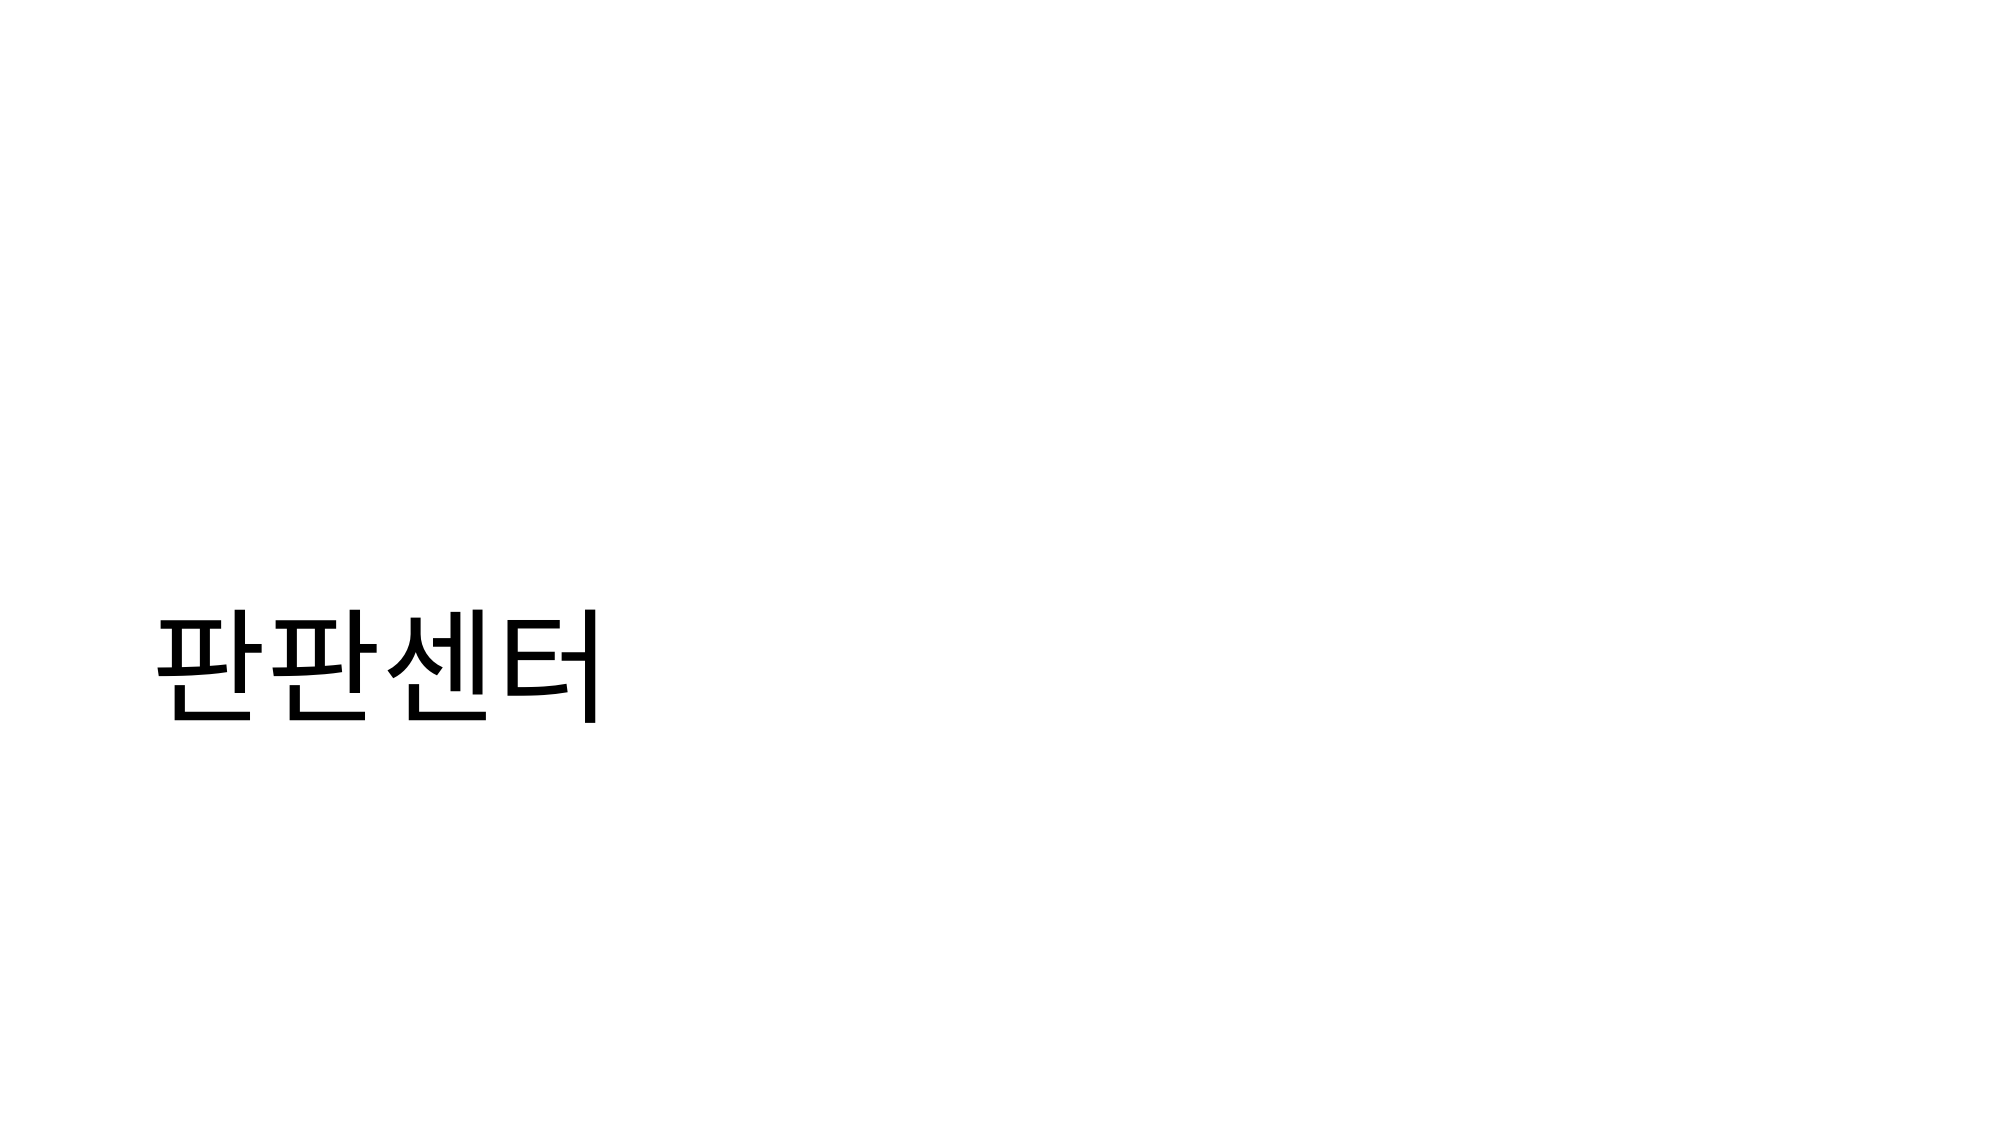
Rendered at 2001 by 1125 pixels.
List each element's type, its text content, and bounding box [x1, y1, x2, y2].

title 판판센터 [136, 280, 1862, 749]
